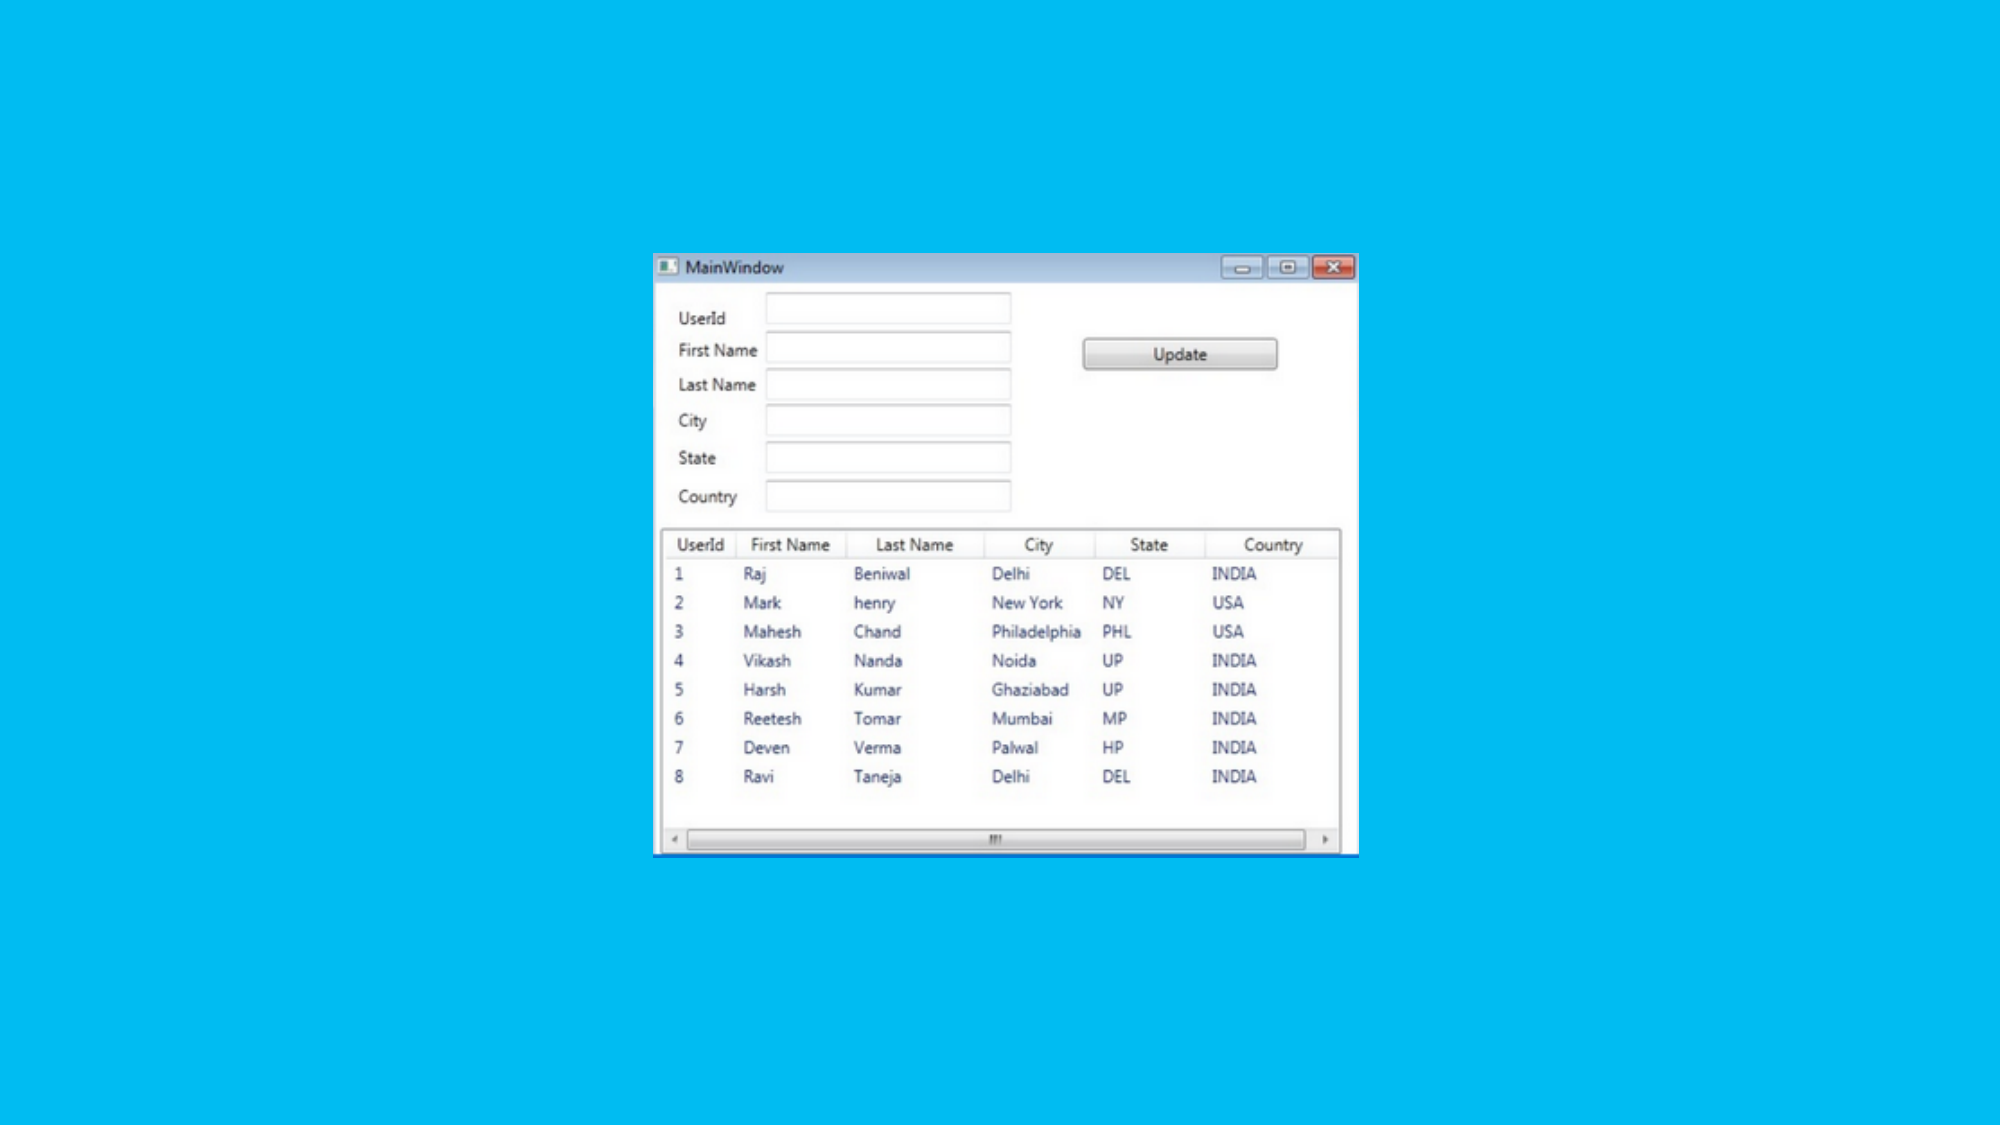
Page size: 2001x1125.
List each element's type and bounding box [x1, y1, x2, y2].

picture [654, 254, 1358, 857]
